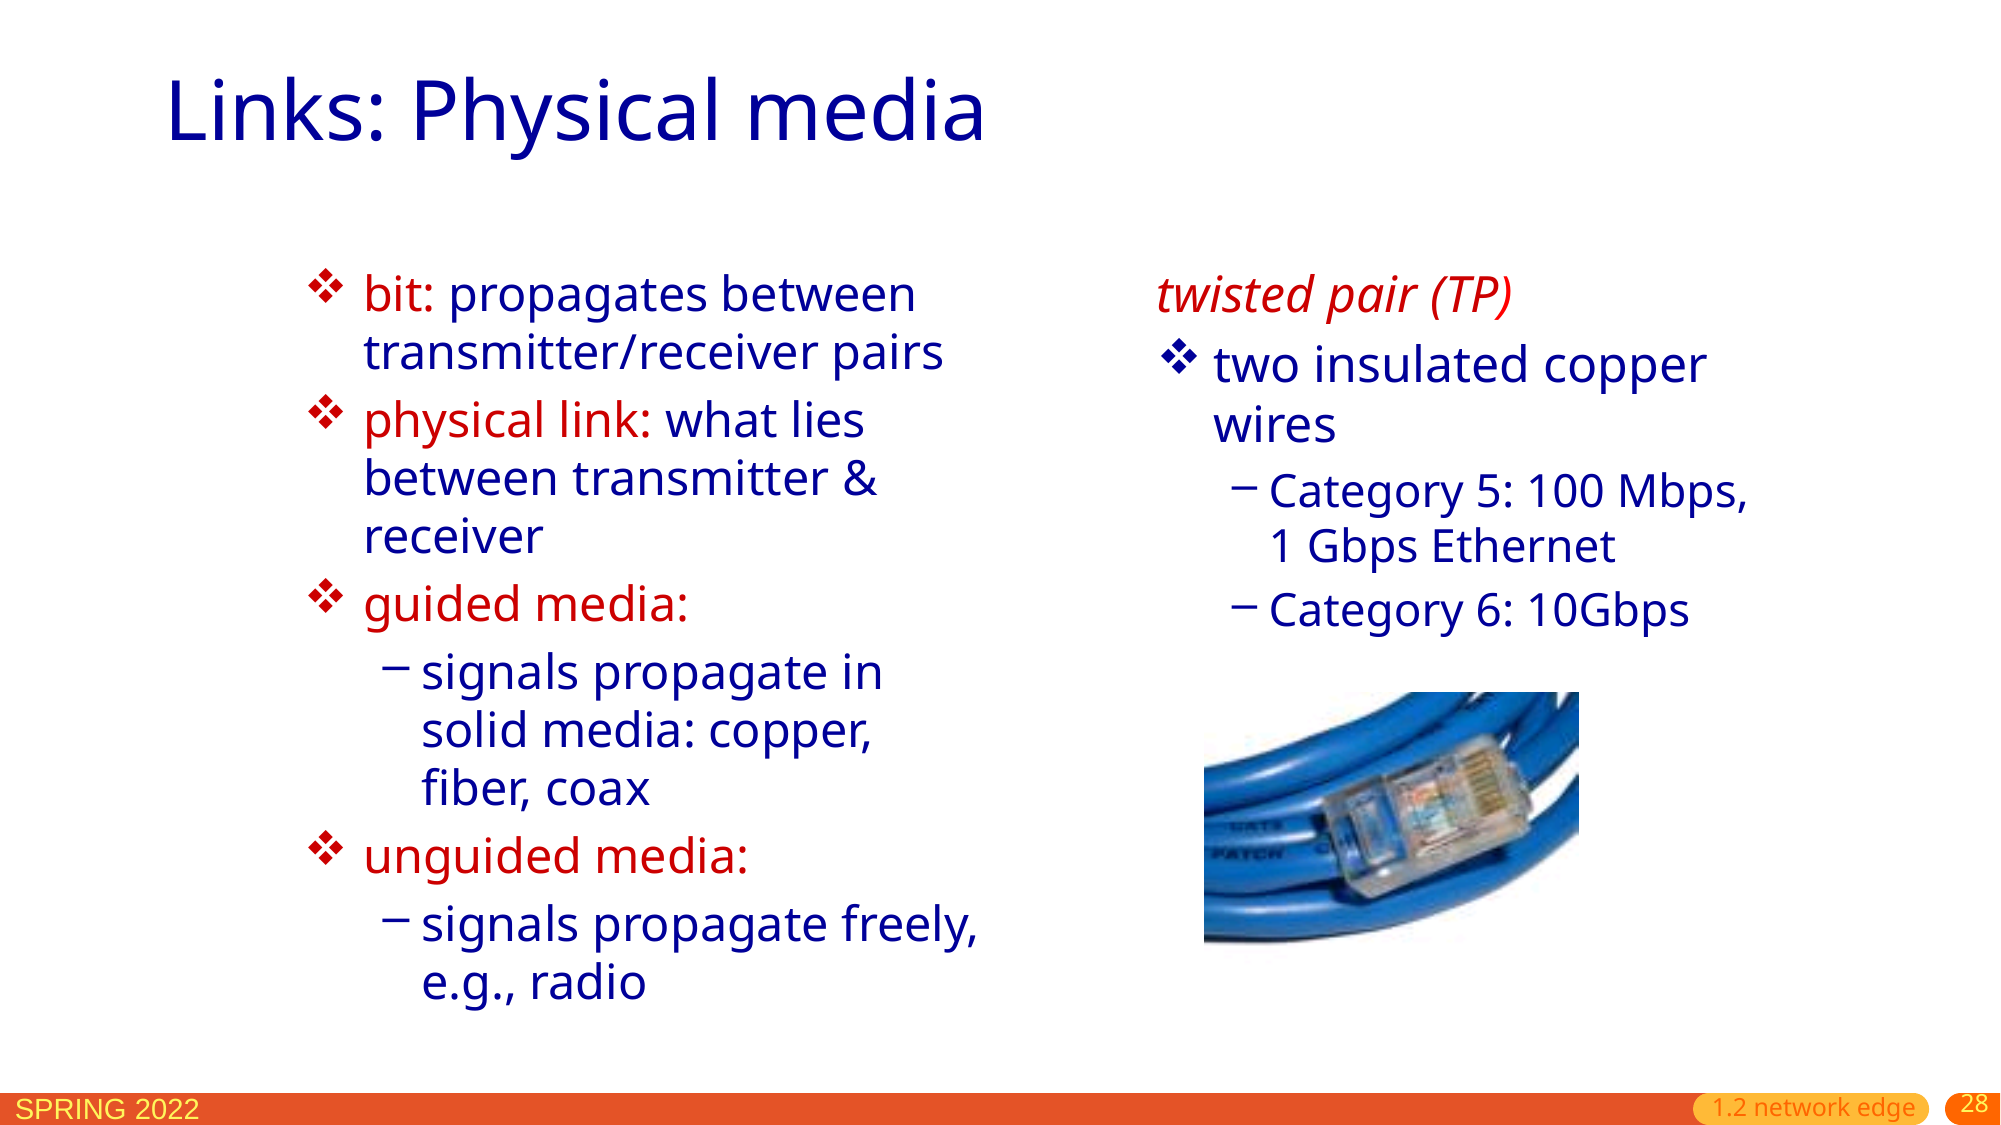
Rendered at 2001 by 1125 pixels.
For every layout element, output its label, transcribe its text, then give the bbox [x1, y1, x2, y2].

slide_number 28 [1965, 1090, 2000, 1125]
list twisted pair (TP) two insulated copper wires Category 5: 100 Mbps, 1 Gbps Ethernet Category 6: 10Gbps [1141, 255, 1767, 805]
list bit: propagates between transmitter/receiver pairs physical link: what lies between transmitter & receiver guided media: signals propagate in solid media: copper, fiber, coax unguided media: signals propagate freely, e.g., radio [289, 255, 999, 1018]
title Links: Physical media [149, 34, 1425, 180]
footer 1.2 network edge [1696, 1082, 1965, 1125]
picture [1204, 692, 1579, 973]
